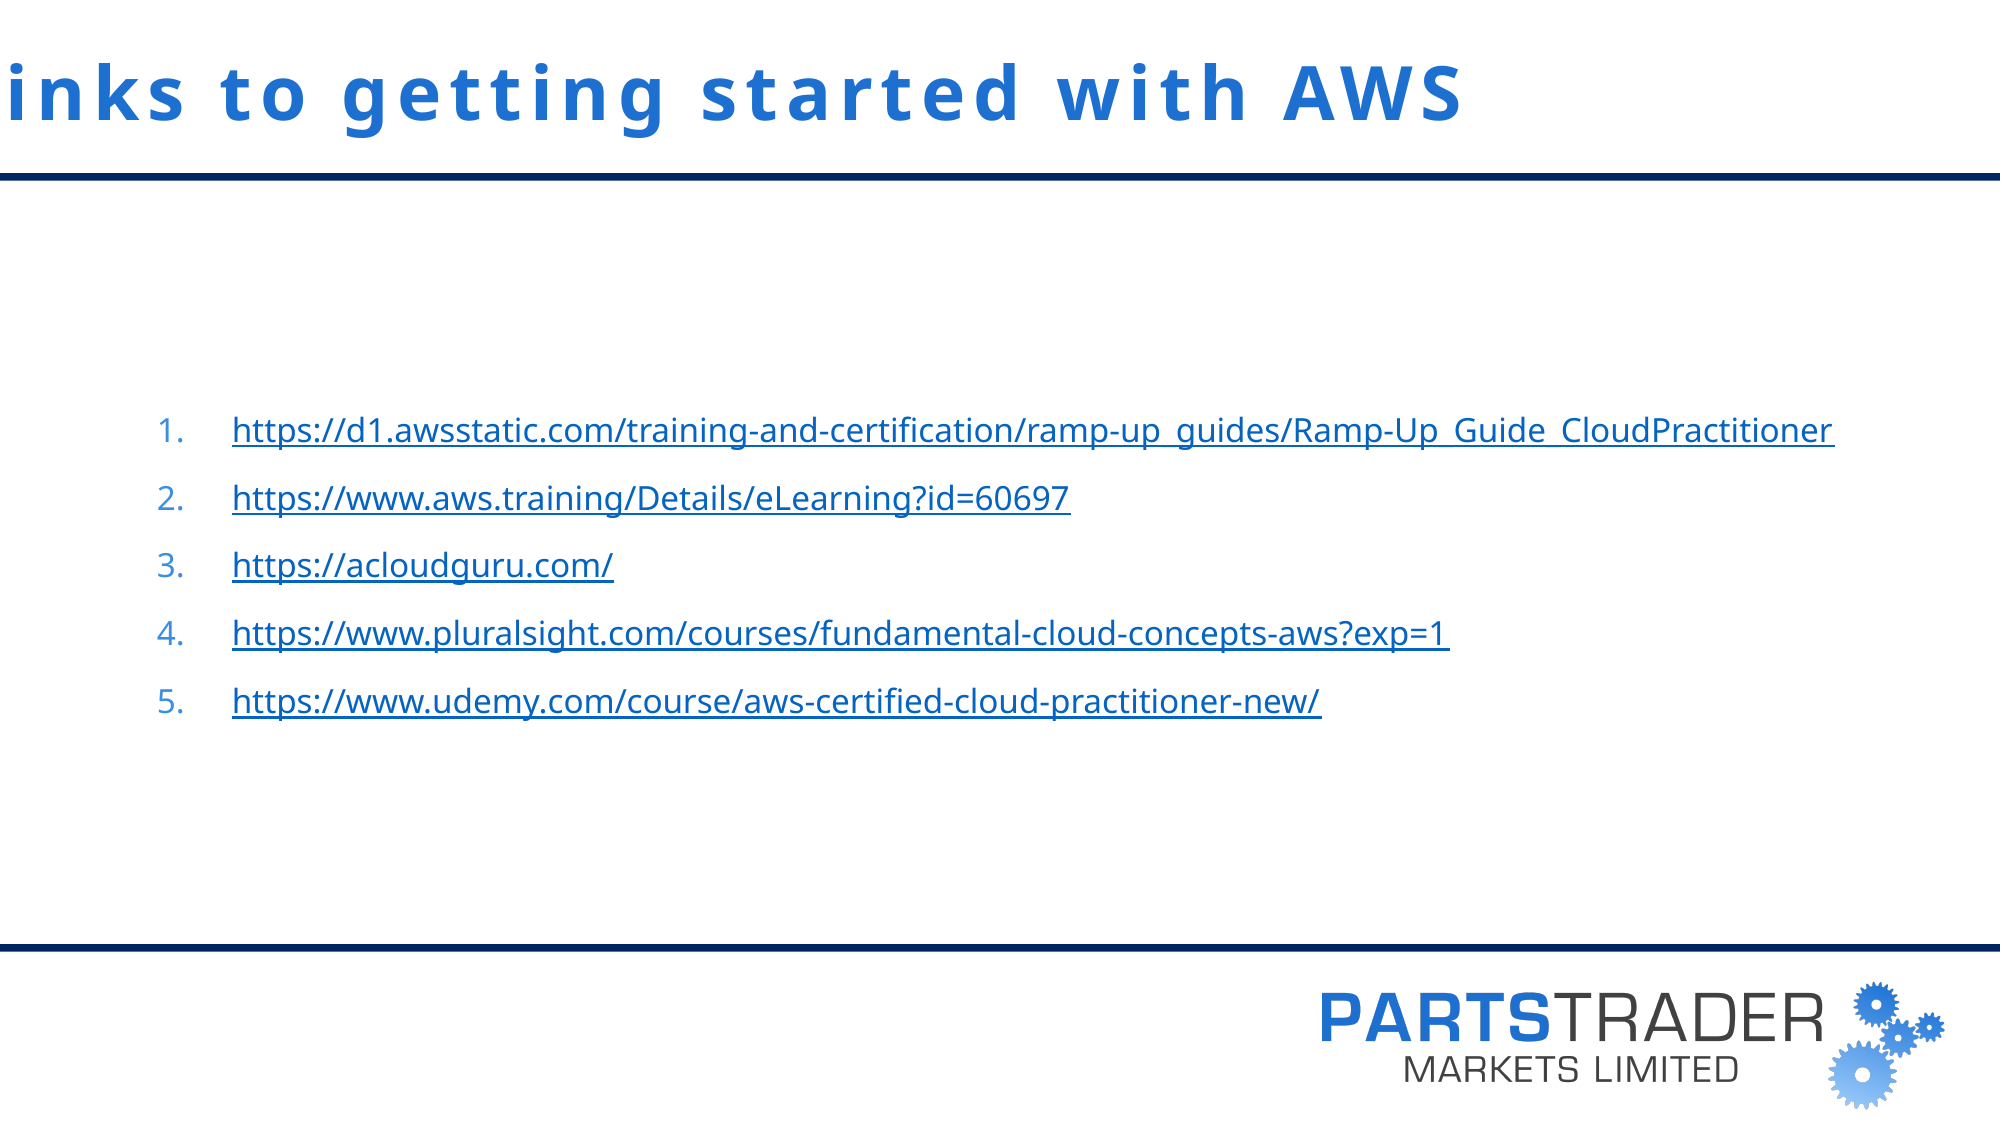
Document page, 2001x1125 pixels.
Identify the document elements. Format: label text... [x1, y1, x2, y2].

text_box Links to getting started with AWS [0, 37, 1480, 143]
picture [1322, 981, 1945, 1110]
text_box [0, 943, 2000, 953]
text_box https://d1.awsstatic.com/training-and-certification/ramp-up_guides/Ramp-Up_Guide_CloudPractitioner https://www.aws.training/Details/eLearning?id=60697 https://acloudguru.com/ https://www.pluralsight.com/courses/fundamental-cloud-concepts-aws?exp=1 https://www.udemy.com/course/aws-certified-cloud-practitioner-new/ [141, 378, 1851, 913]
text_box [0, 172, 2000, 182]
